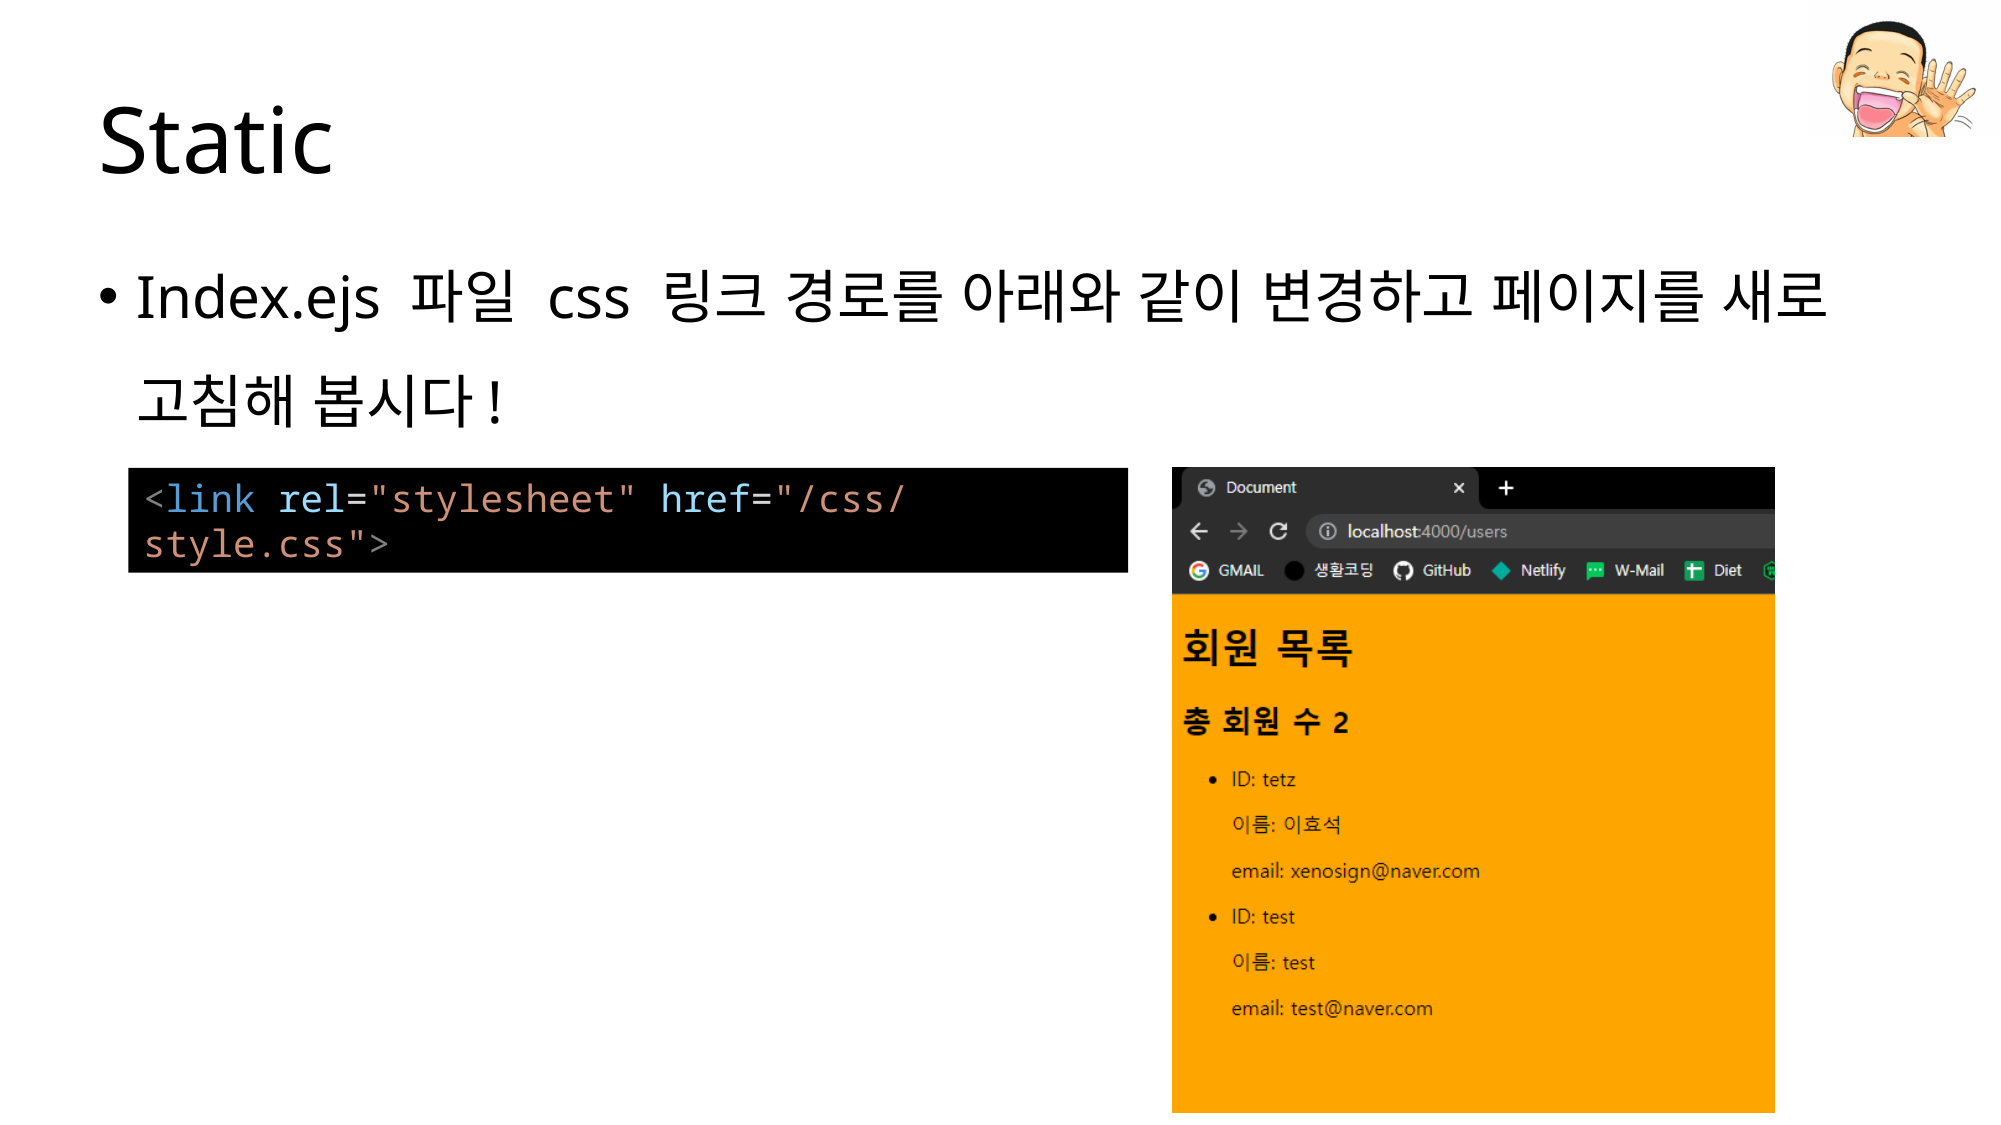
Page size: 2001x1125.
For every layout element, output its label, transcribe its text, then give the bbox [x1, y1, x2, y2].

picture [1931, 0, 2000, 137]
title Static [83, 0, 1931, 217]
text_box <link rel="stylesheet" href="/css/style.css"> [128, 467, 1129, 573]
picture [1172, 467, 1775, 1113]
list Index.ejs 파일 css 링크 경로를 아래와 같이 변경하고 페이지를 새로 고침해 봅시다! [83, 217, 1931, 1068]
